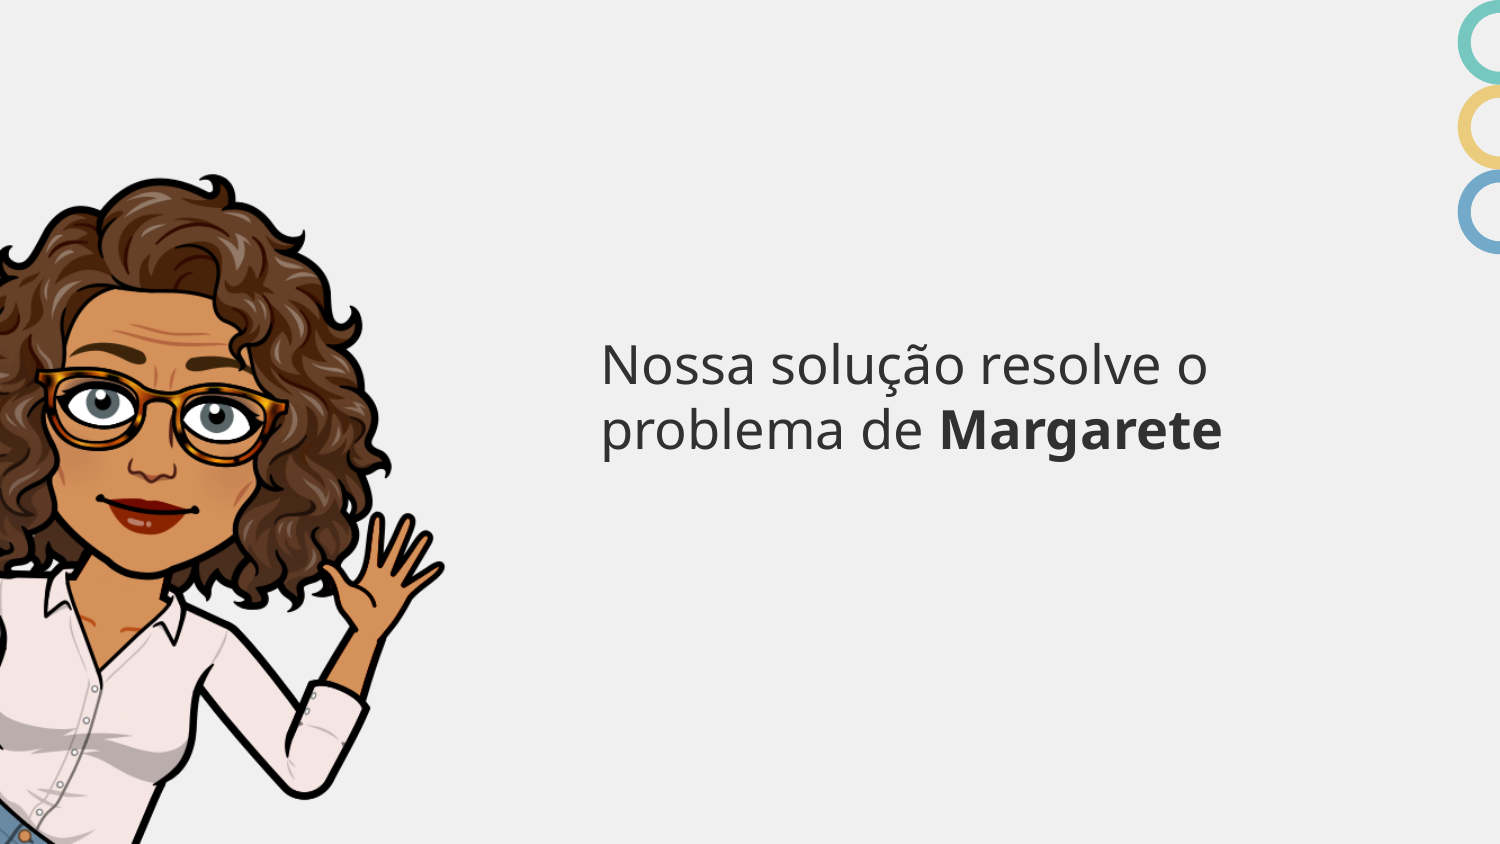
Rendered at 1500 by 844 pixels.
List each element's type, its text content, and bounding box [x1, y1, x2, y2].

text_box Nossa solução resolve o problema de Margarete [585, 315, 1335, 476]
picture [0, 0, 501, 844]
